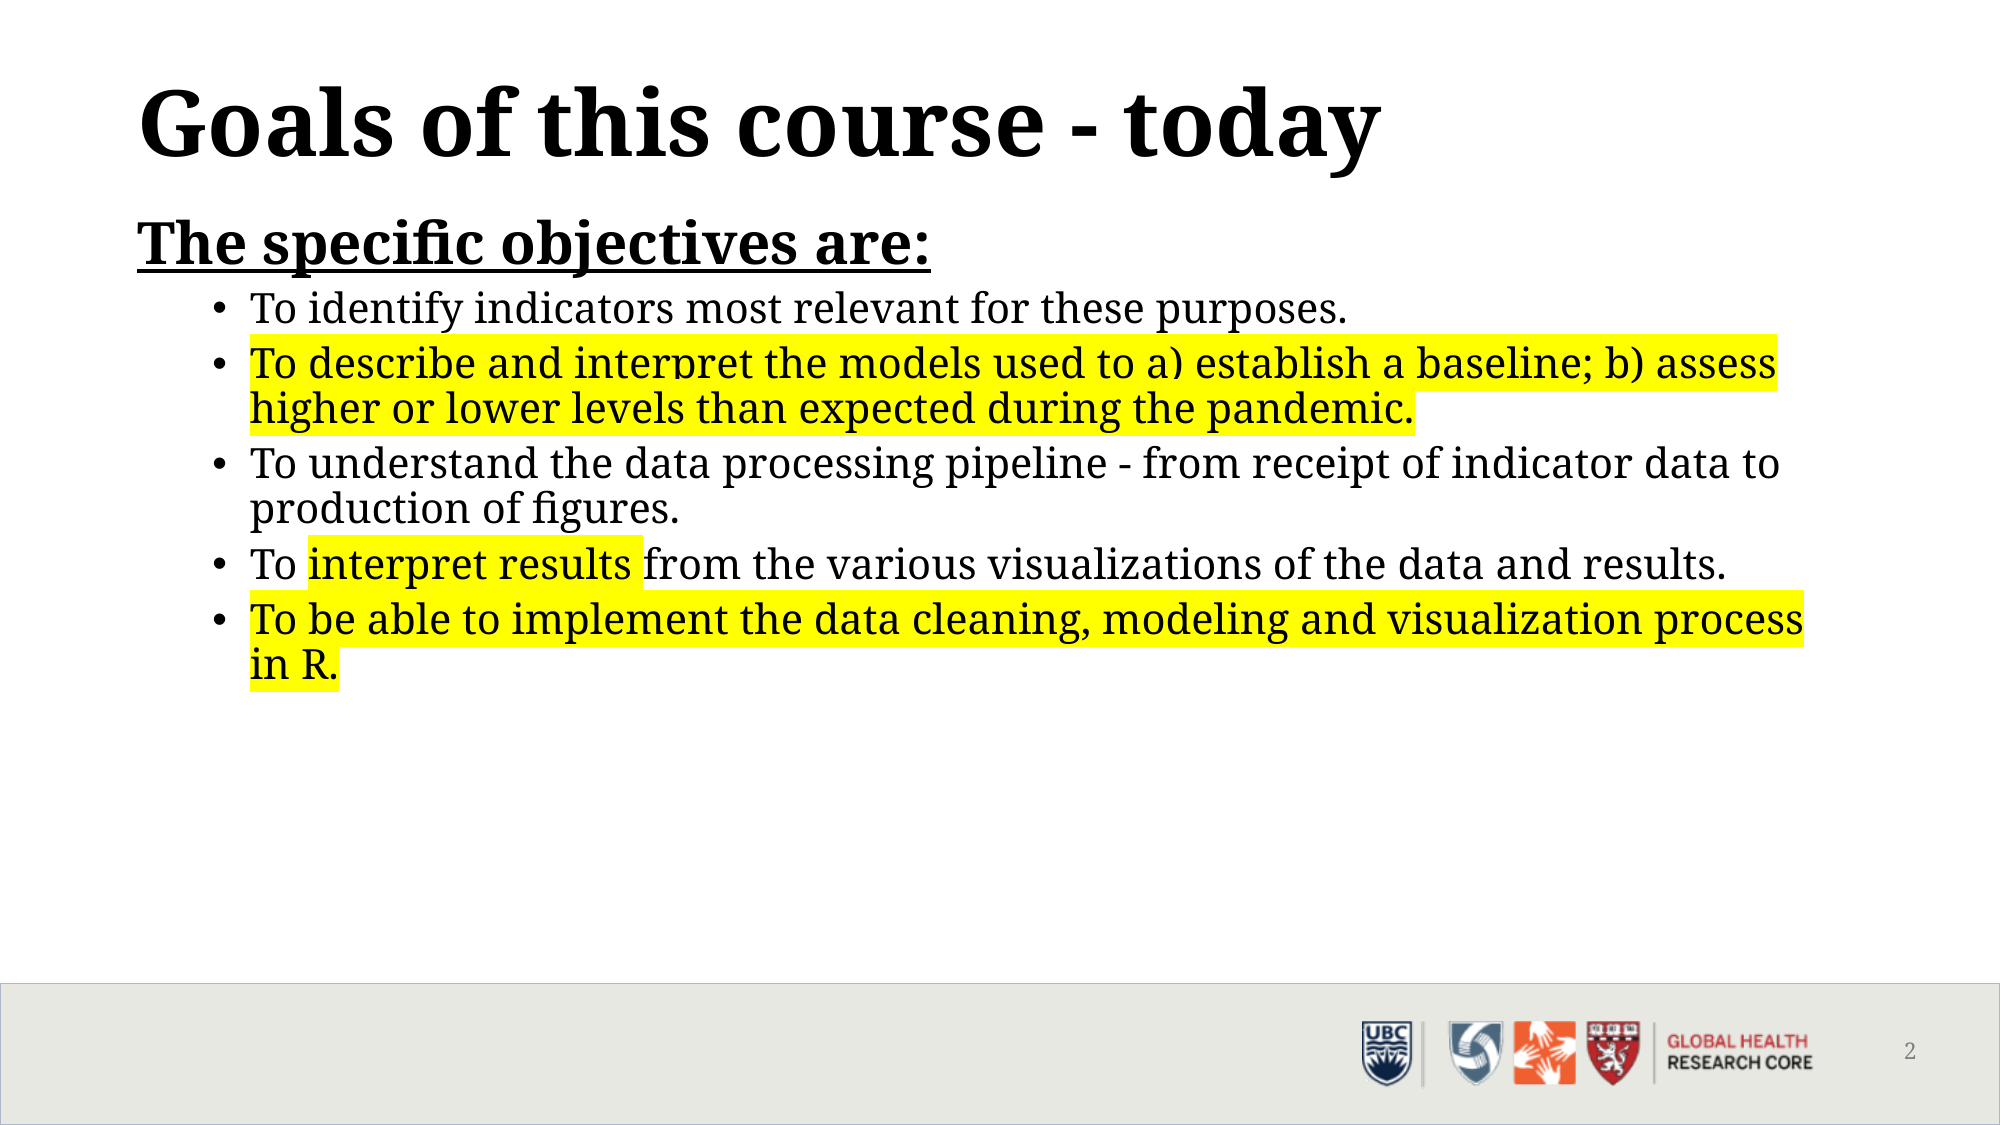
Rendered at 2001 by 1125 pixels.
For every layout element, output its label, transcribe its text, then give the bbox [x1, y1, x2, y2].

list The specific objectives are: To identify indicators most relevant for these purposes. To describe and interpret the models used to a) establish a baseline; b) assess higher or lower levels than expected during the pandemic. To understand the data processing pipeline - from receipt of indicator data to production of figures. To interpret results from the various visualizations of the data and results. To be able to implement the data cleaning, modeling and visualization process in R. [137, 206, 1863, 919]
picture [1362, 1021, 1859, 1114]
title Goals of this course - today [137, 59, 1863, 184]
